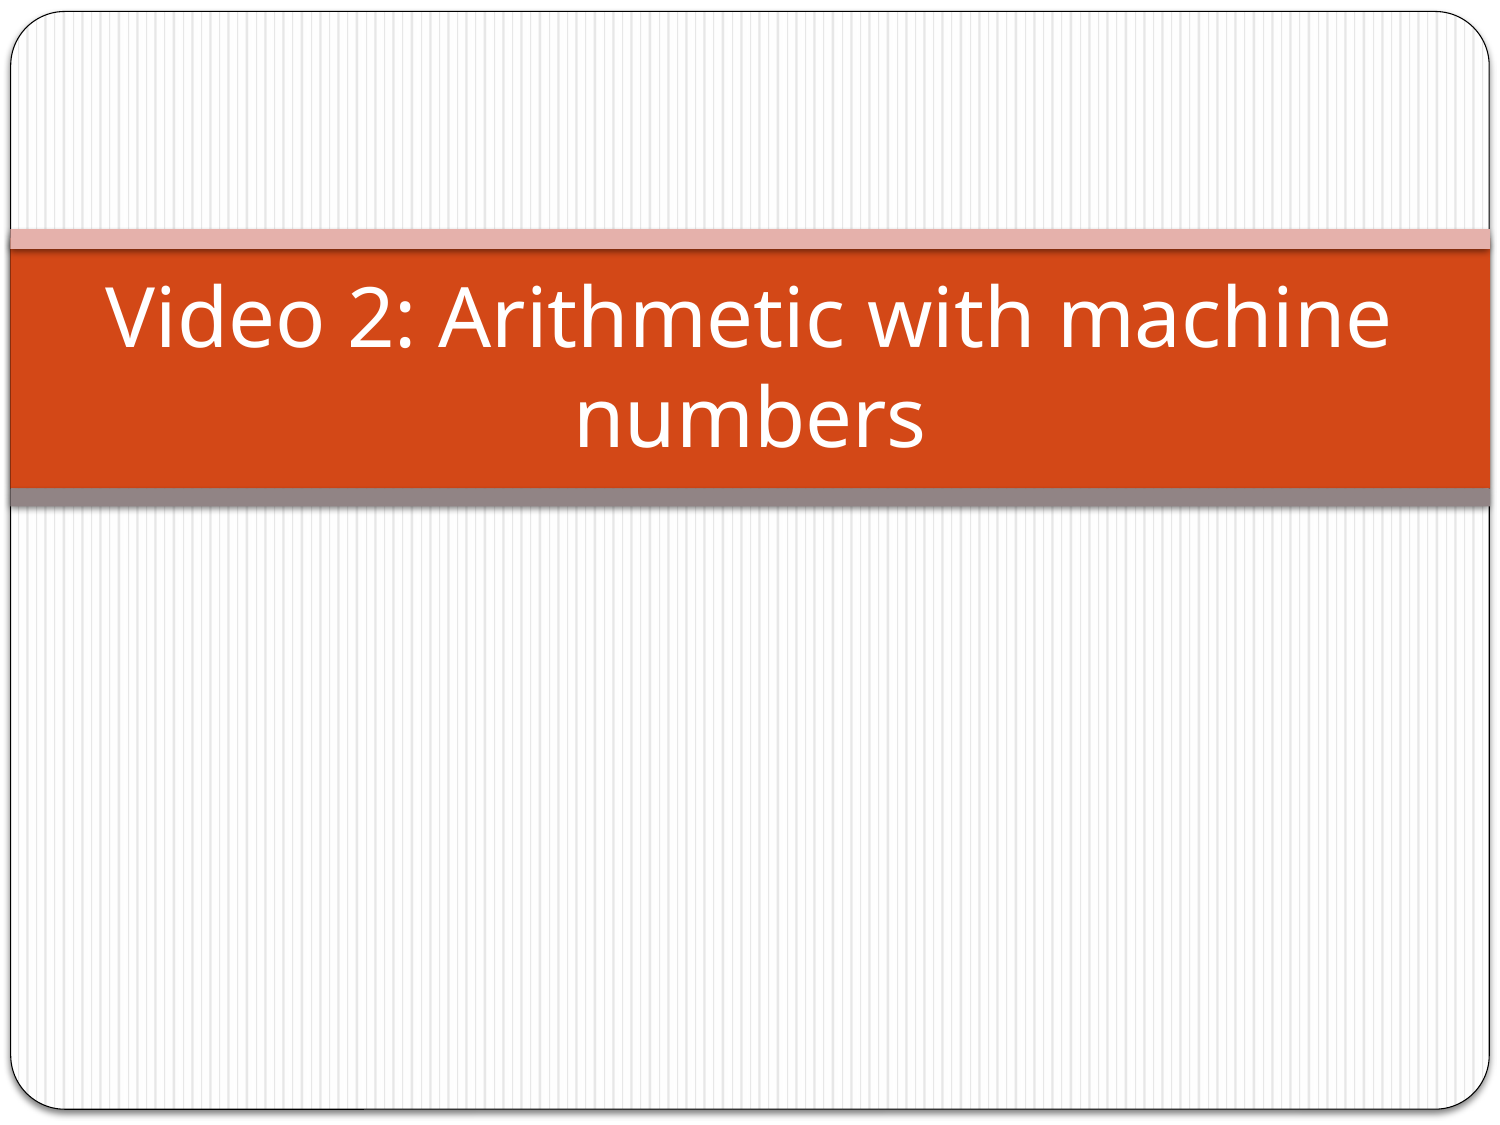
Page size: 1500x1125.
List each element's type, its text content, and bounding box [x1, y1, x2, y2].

title Video 2: Arithmetic with machine numbers [75, 247, 1425, 489]
